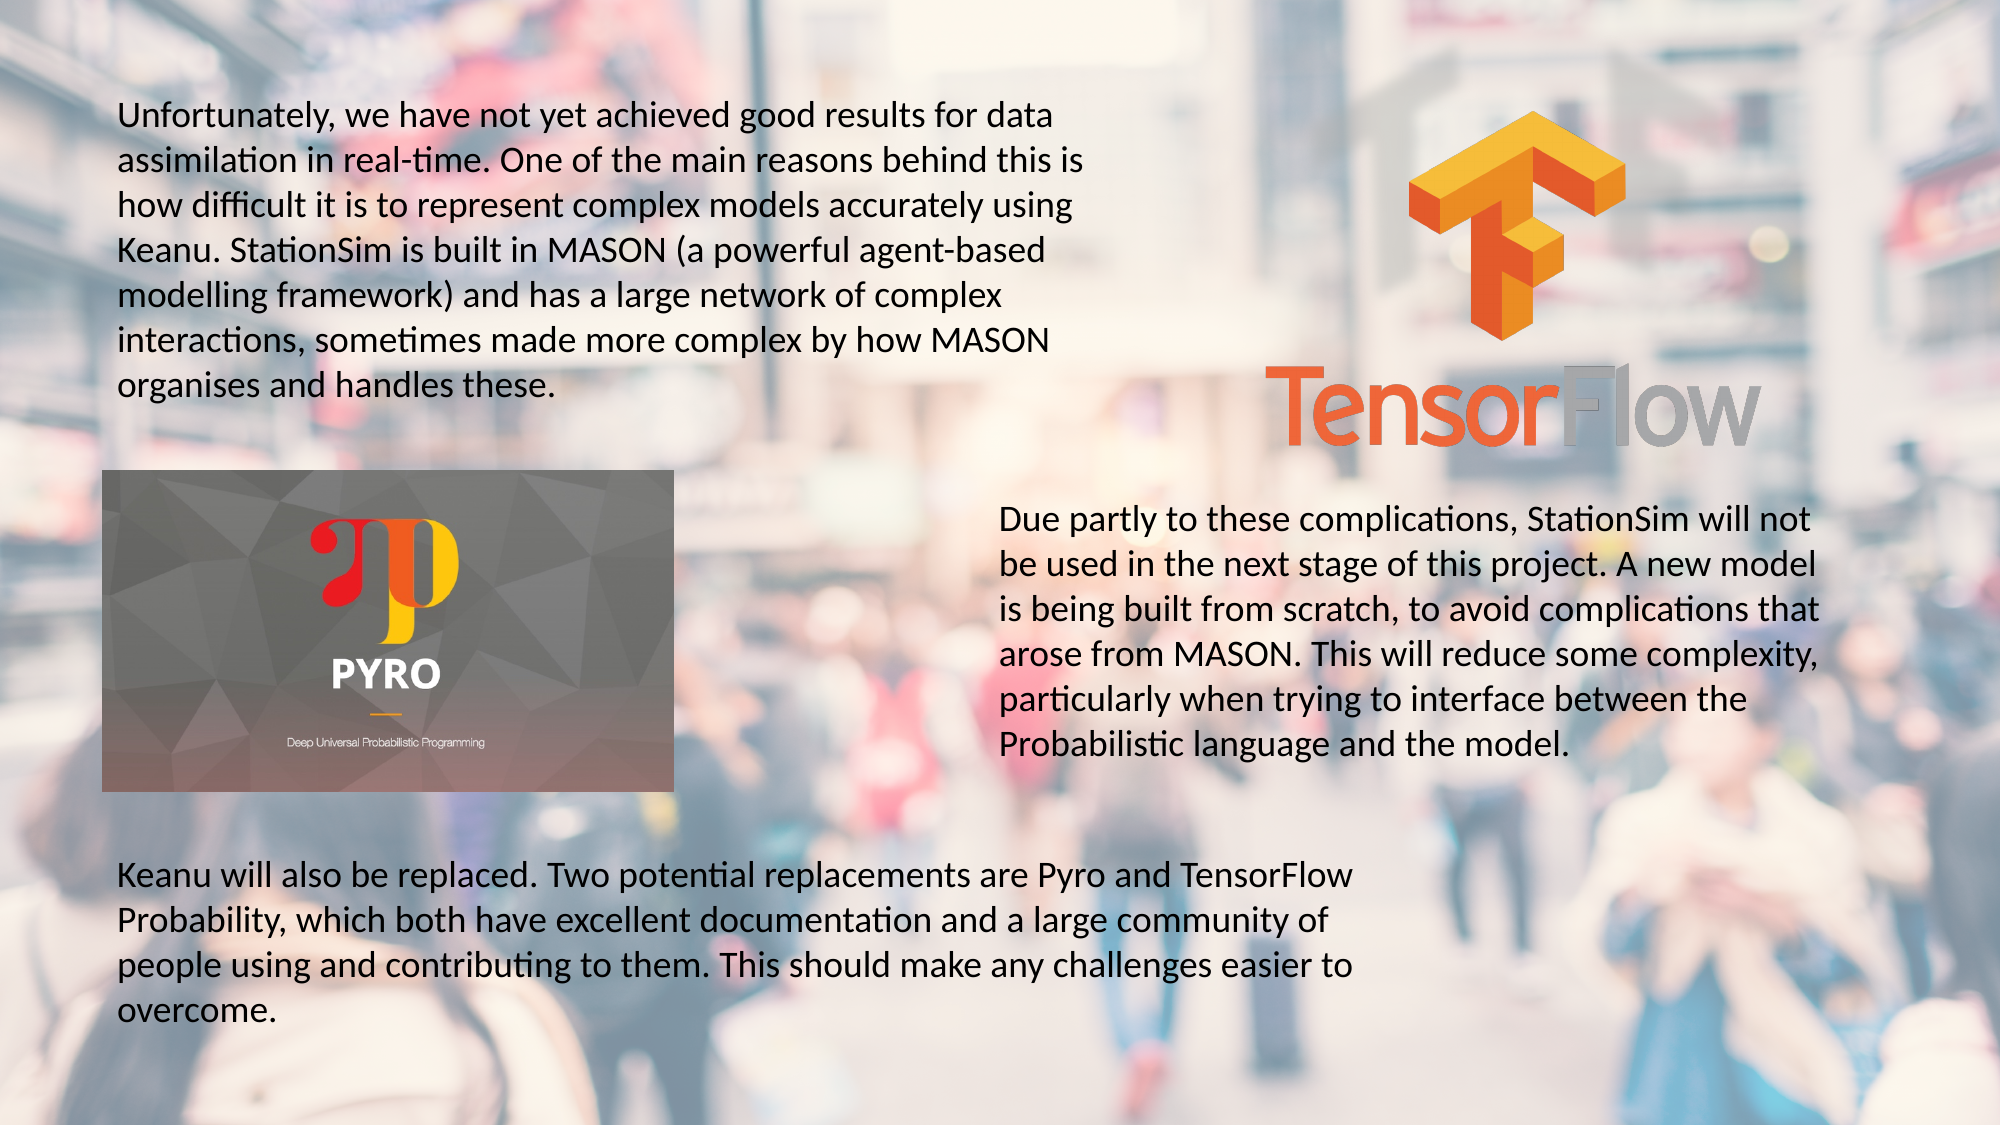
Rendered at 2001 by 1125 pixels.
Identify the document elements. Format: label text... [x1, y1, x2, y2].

text_box Keanu will also be replaced. Two potential replacements are Pyro and TensorFlow Probability, which both have excellent documentation and a large community of people using and contributing to them. This should make any challenges easier to overcome. [102, 842, 1394, 1038]
picture [1257, 28, 1770, 456]
text_box Due partly to these complications, StationSim will not be used in the next stage of this project. A new model is being built from scratch, to avoid complications that arose from MASON. This will reduce some complexity, particularly when trying to interface between the Probabilistic language and the model. [984, 486, 1848, 772]
text_box Unfortunately, we have not yet achieved good results for data assimilation in real-time. One of the main reasons behind this is how difficult it is to represent complex models accurately using Keanu. StationSim is built in MASON (a powerful agent-based modelling framework) and has a large network of complex interactions, sometimes made more complex by how MASON organises and handles these. [102, 82, 1126, 413]
picture [102, 470, 674, 792]
